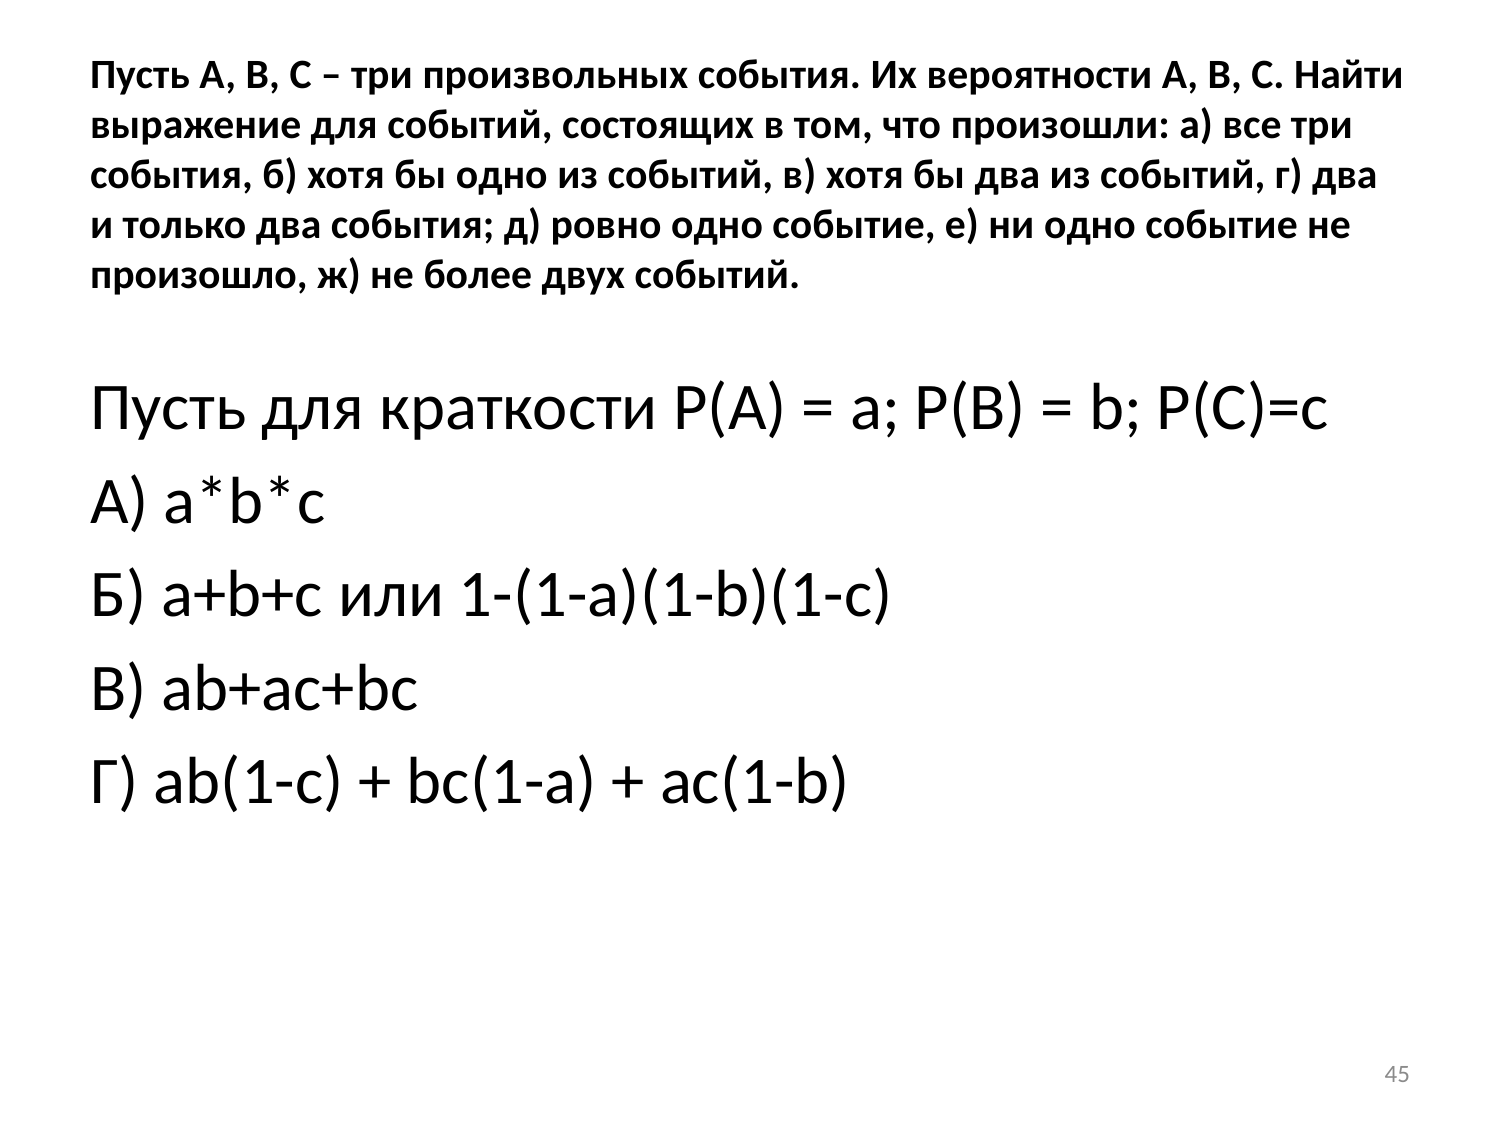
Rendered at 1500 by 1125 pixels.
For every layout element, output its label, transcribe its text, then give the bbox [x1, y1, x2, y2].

slide_number 45 [1074, 1042, 1425, 1103]
title Пусть А, B, C – три произвольных события. Их вероятности А, В, С. Найти выражение для событий, состоящих в том, что произошли: а) все три события, б) хотя бы одно из событий, в) хотя бы два из событий, г) два и только два события; д) ровно одно событие, е) ни одно событие не произошло, ж) не более двух событий. [75, 45, 1425, 262]
list Пусть для краткости P(A) = a; P(B) = b; P(C)=c А) a*b*c Б) a+b+c или 1-(1-a)(1-b)(1-c) В) ab+ac+bc Г) ab(1-c) + bc(1-a) + ac(1-b) [75, 262, 1425, 1005]
